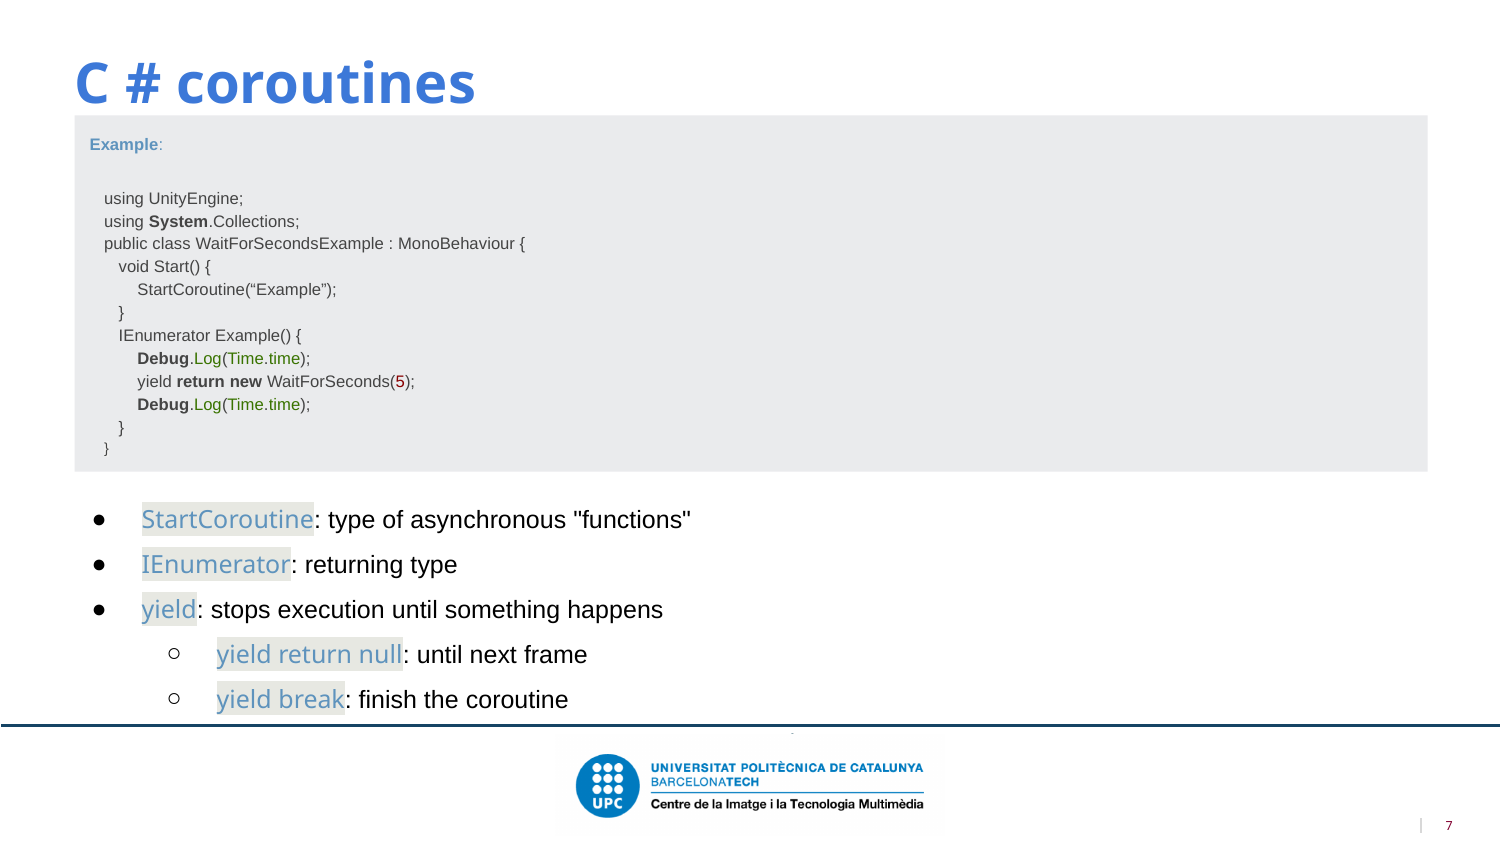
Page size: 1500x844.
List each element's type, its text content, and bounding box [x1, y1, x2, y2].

text_box StartCoroutine: type of asynchronous "functions" IEnumerator: returning type yield: stops execution until something happens yield return null: until next frame yield break: finish the coroutine [51, 473, 751, 729]
picture [555, 718, 945, 836]
text_box Example: using UnityEngine; using System.Collections; public class WaitForSecondsExample : MonoBehaviour { void Start() { StartCoroutine(“Example”); } IEnumerator Example() { Debug.Log(Time.time); yield return new WaitForSeconds(5); Debug.Log(Time.time); } } [74, 115, 1428, 472]
list C # coroutines [74, 47, 1428, 115]
